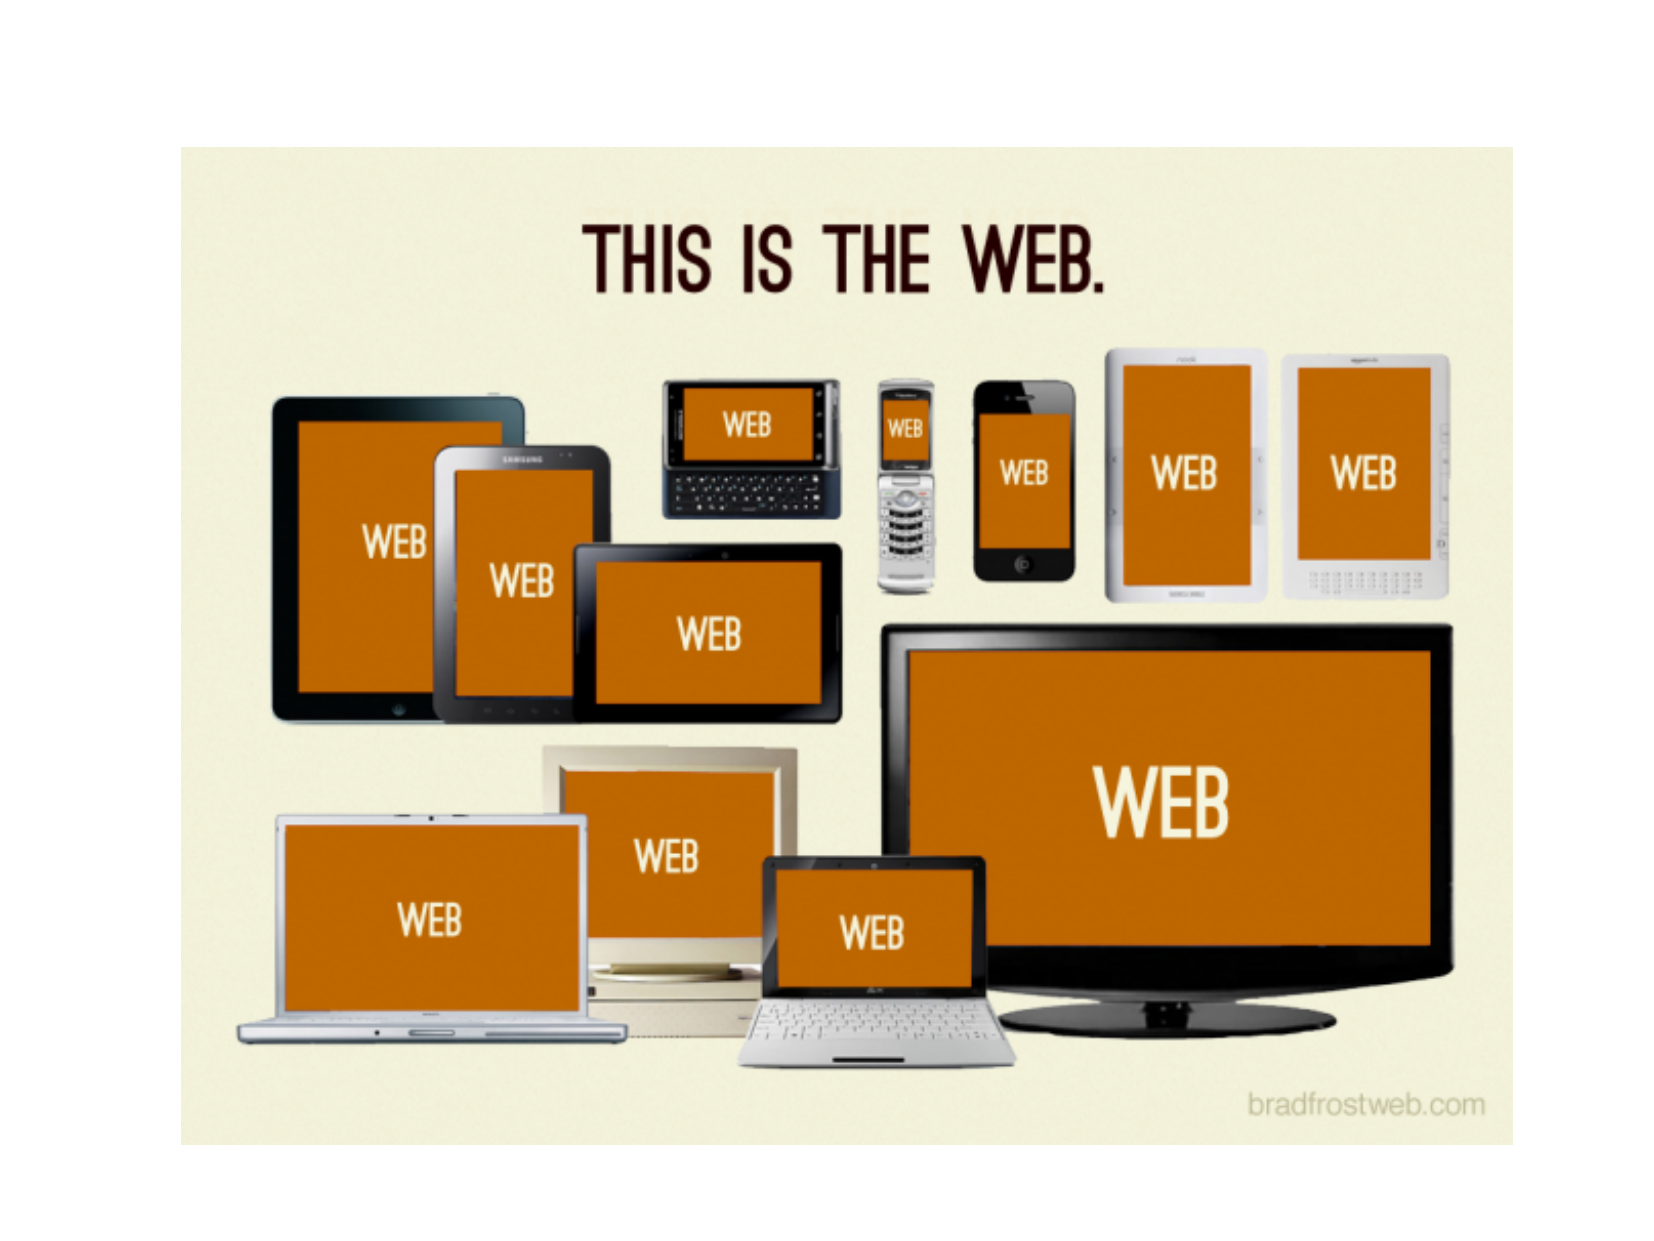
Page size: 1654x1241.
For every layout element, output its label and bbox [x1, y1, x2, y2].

picture [181, 147, 1513, 1145]
